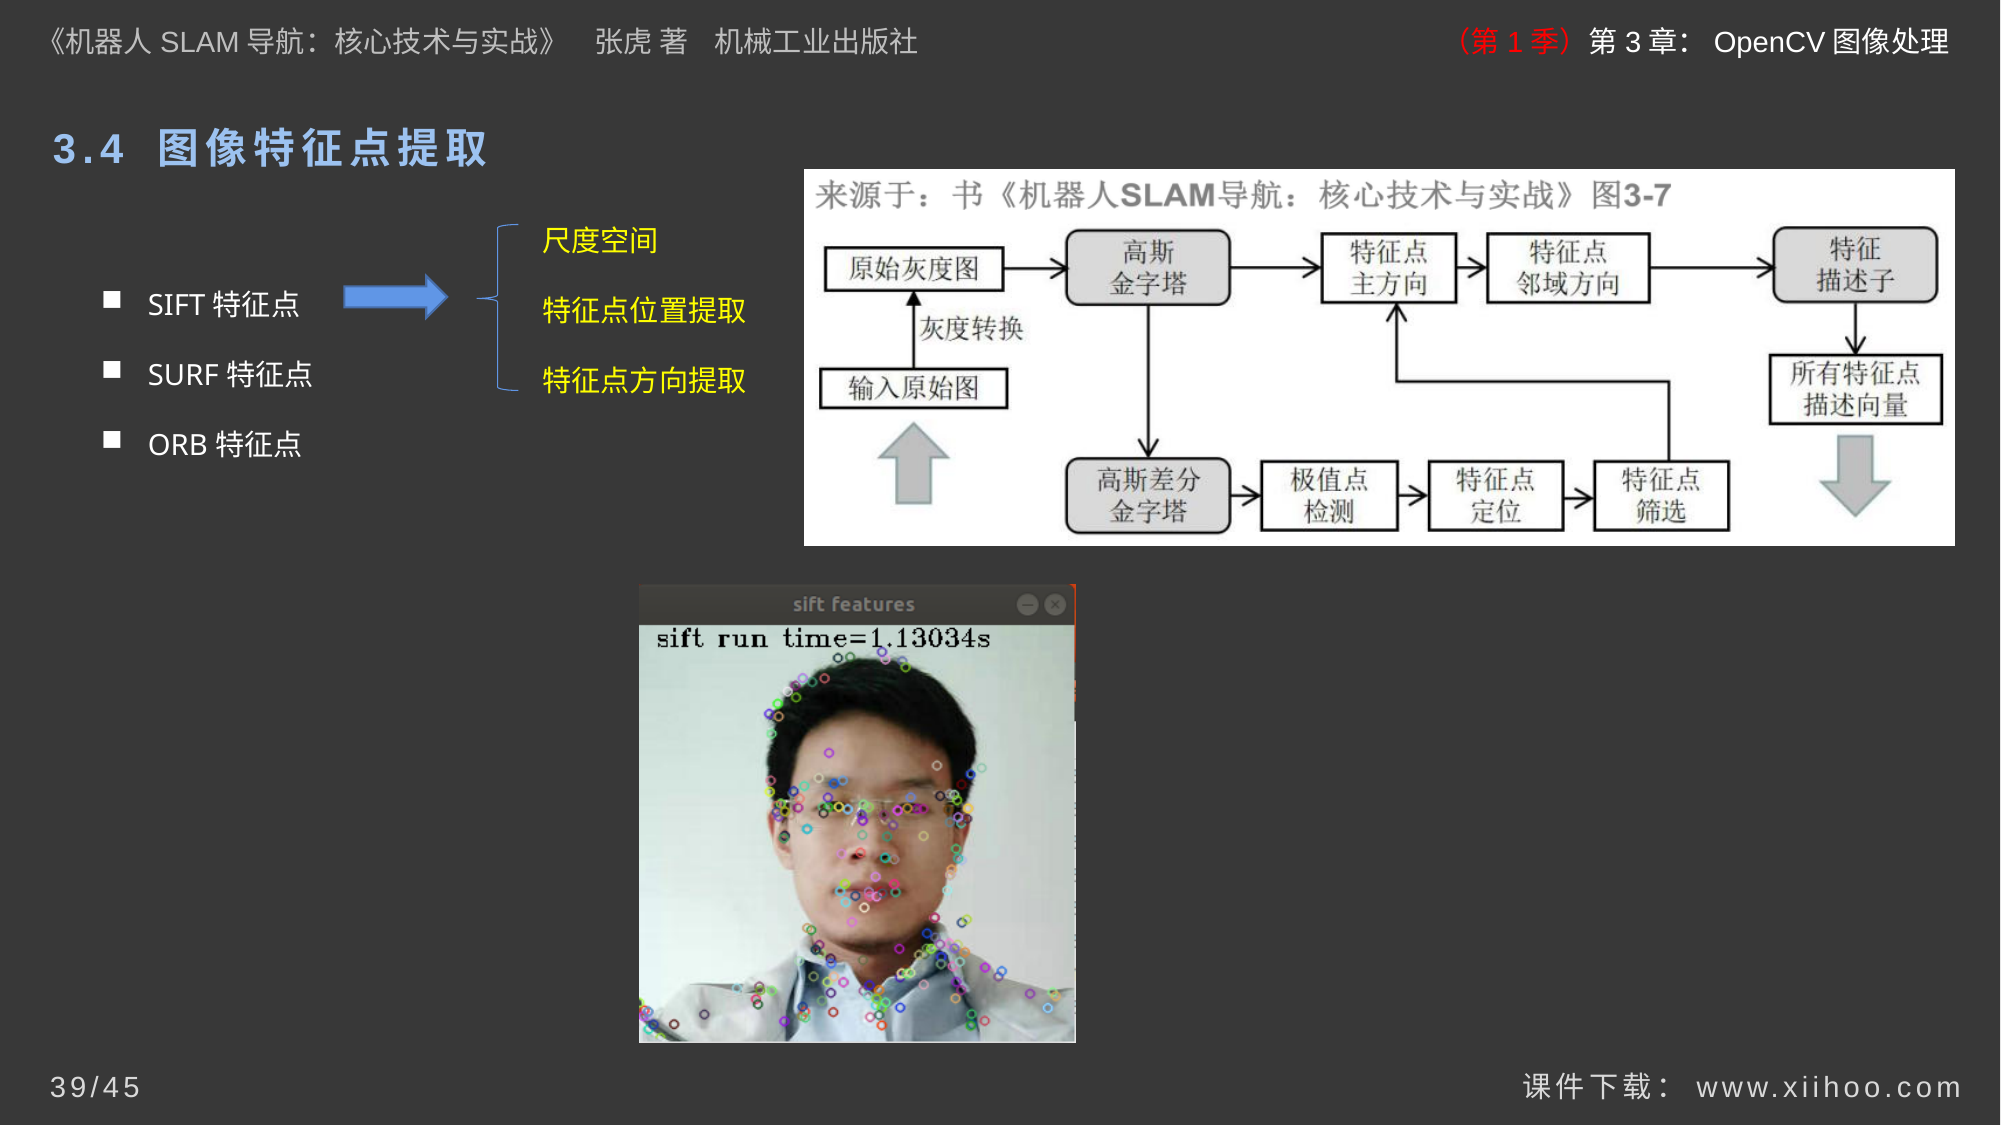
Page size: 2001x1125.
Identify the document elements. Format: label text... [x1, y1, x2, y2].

title 3.4 图像特征点提取 [38, 98, 620, 180]
text_box [343, 273, 449, 321]
text_box [476, 223, 519, 392]
text_box 《机器人SLAM导航：核心技术与实战》 张虎 著 机械工业出版社 [16, 16, 940, 66]
text_box （第1季）第3章：OpenCV图像处理 [1075, 16, 1965, 66]
text_box 课件下载：www.xiihoo.com [1493, 1057, 1991, 1114]
picture [0, 0, 2001, 1125]
text_box 尺度空间 特征点位置提取 特征点方向提取 [527, 180, 804, 405]
text_box SIFT特征点 SURF特征点 ORB特征点 [86, 243, 366, 469]
text_box 39/45 [34, 1060, 187, 1111]
